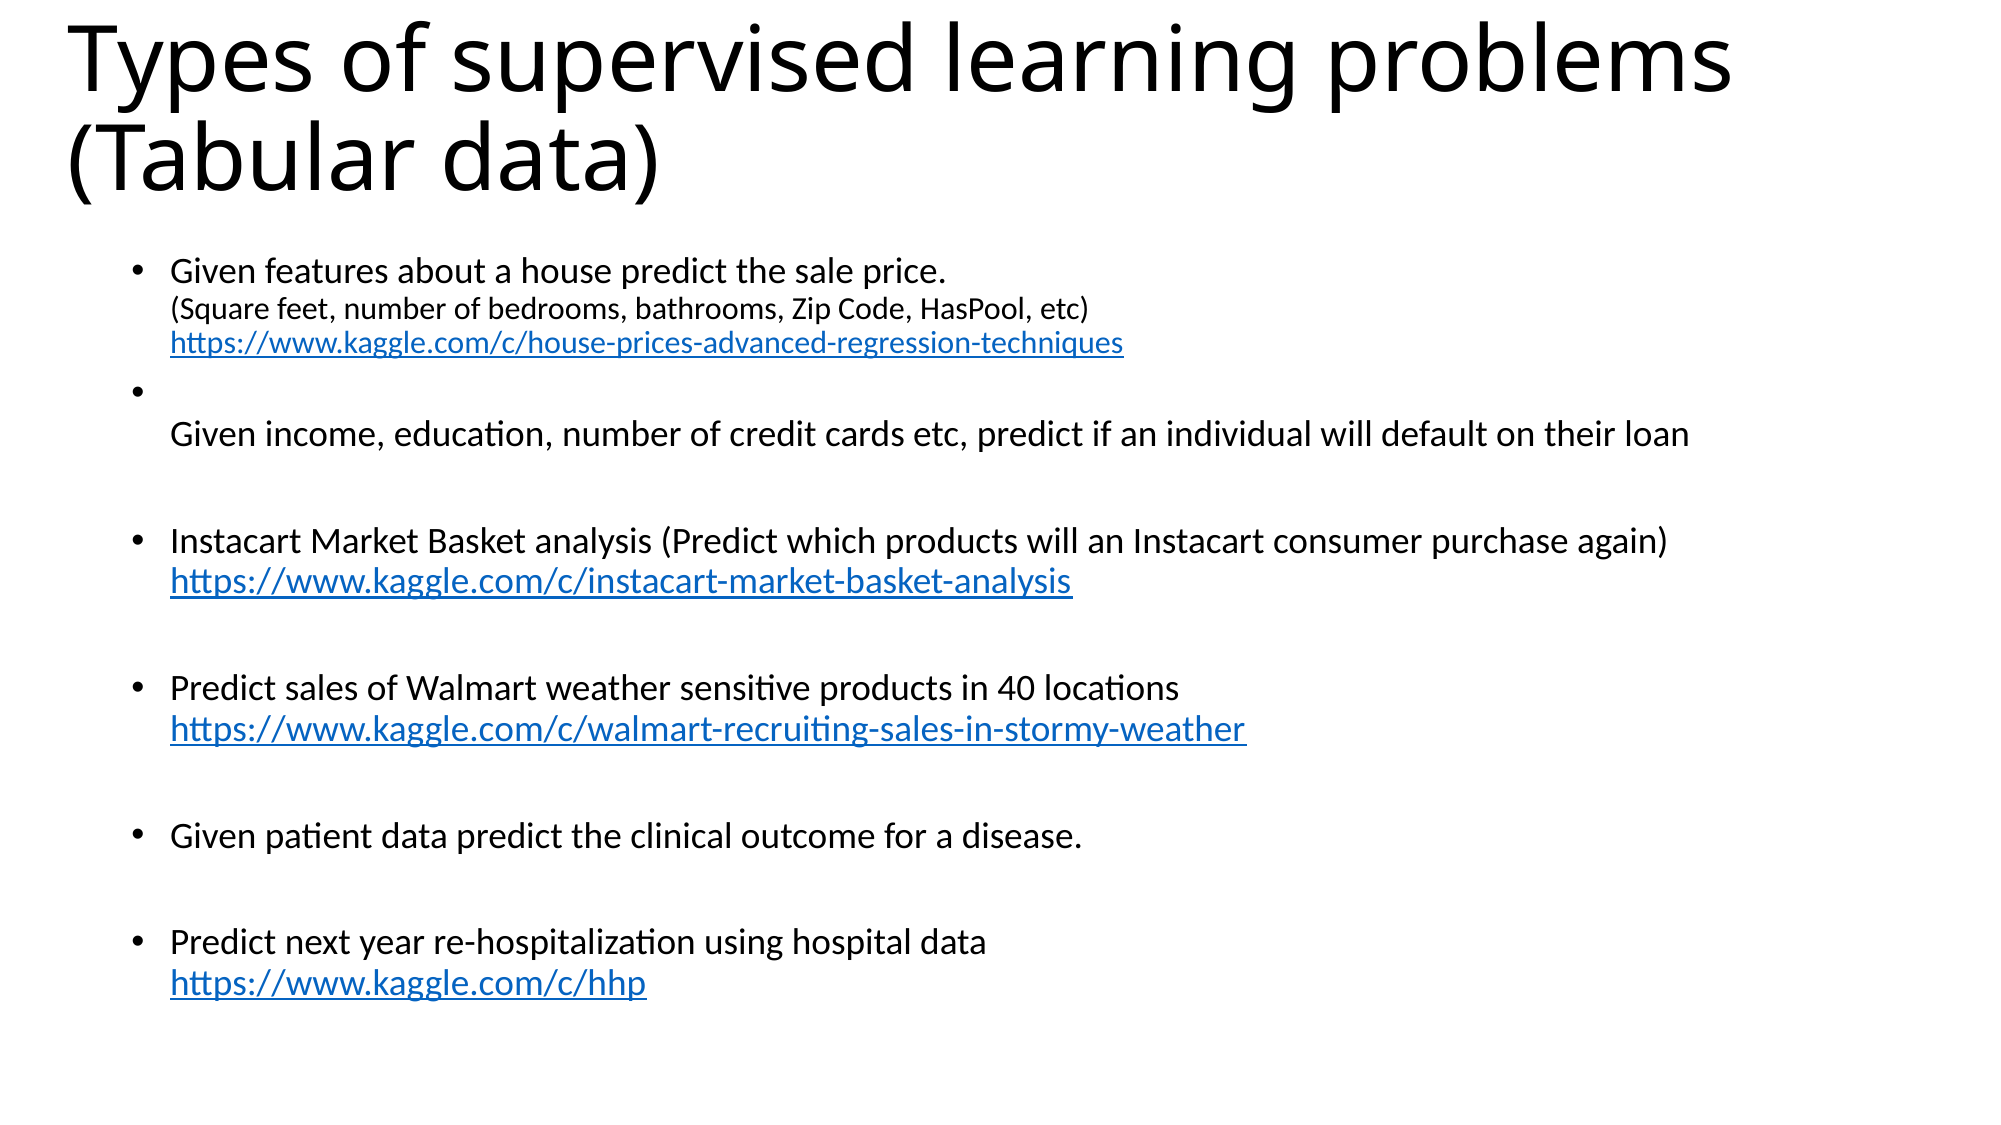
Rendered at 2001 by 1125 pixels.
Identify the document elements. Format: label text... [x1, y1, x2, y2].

list Given features about a house predict the sale price. (Square feet, number of bedrooms, bathrooms, Zip Code, HasPool, etc) https://www.kaggle.com/c/house-prices-advanced-regression-techniques Given income, education, number of credit cards etc, predict if an individual will default on their loan Instacart Market Basket analysis (Predict which products will an Instacart consumer purchase again) https://www.kaggle.com/c/instacart-market-basket-analysis Predict sales of Walmart weather sensitive products in 40 locations https://www.kaggle.com/c/walmart-recruiting-sales-in-stormy-weather Given patient data predict the clinical outcome for a disease. Predict next year re-hospitalization using hospital data https://www.kaggle.com/c/hhp [116, 244, 1863, 1014]
title Types of supervised learning problems (Tabular data) [52, 3, 1778, 221]
